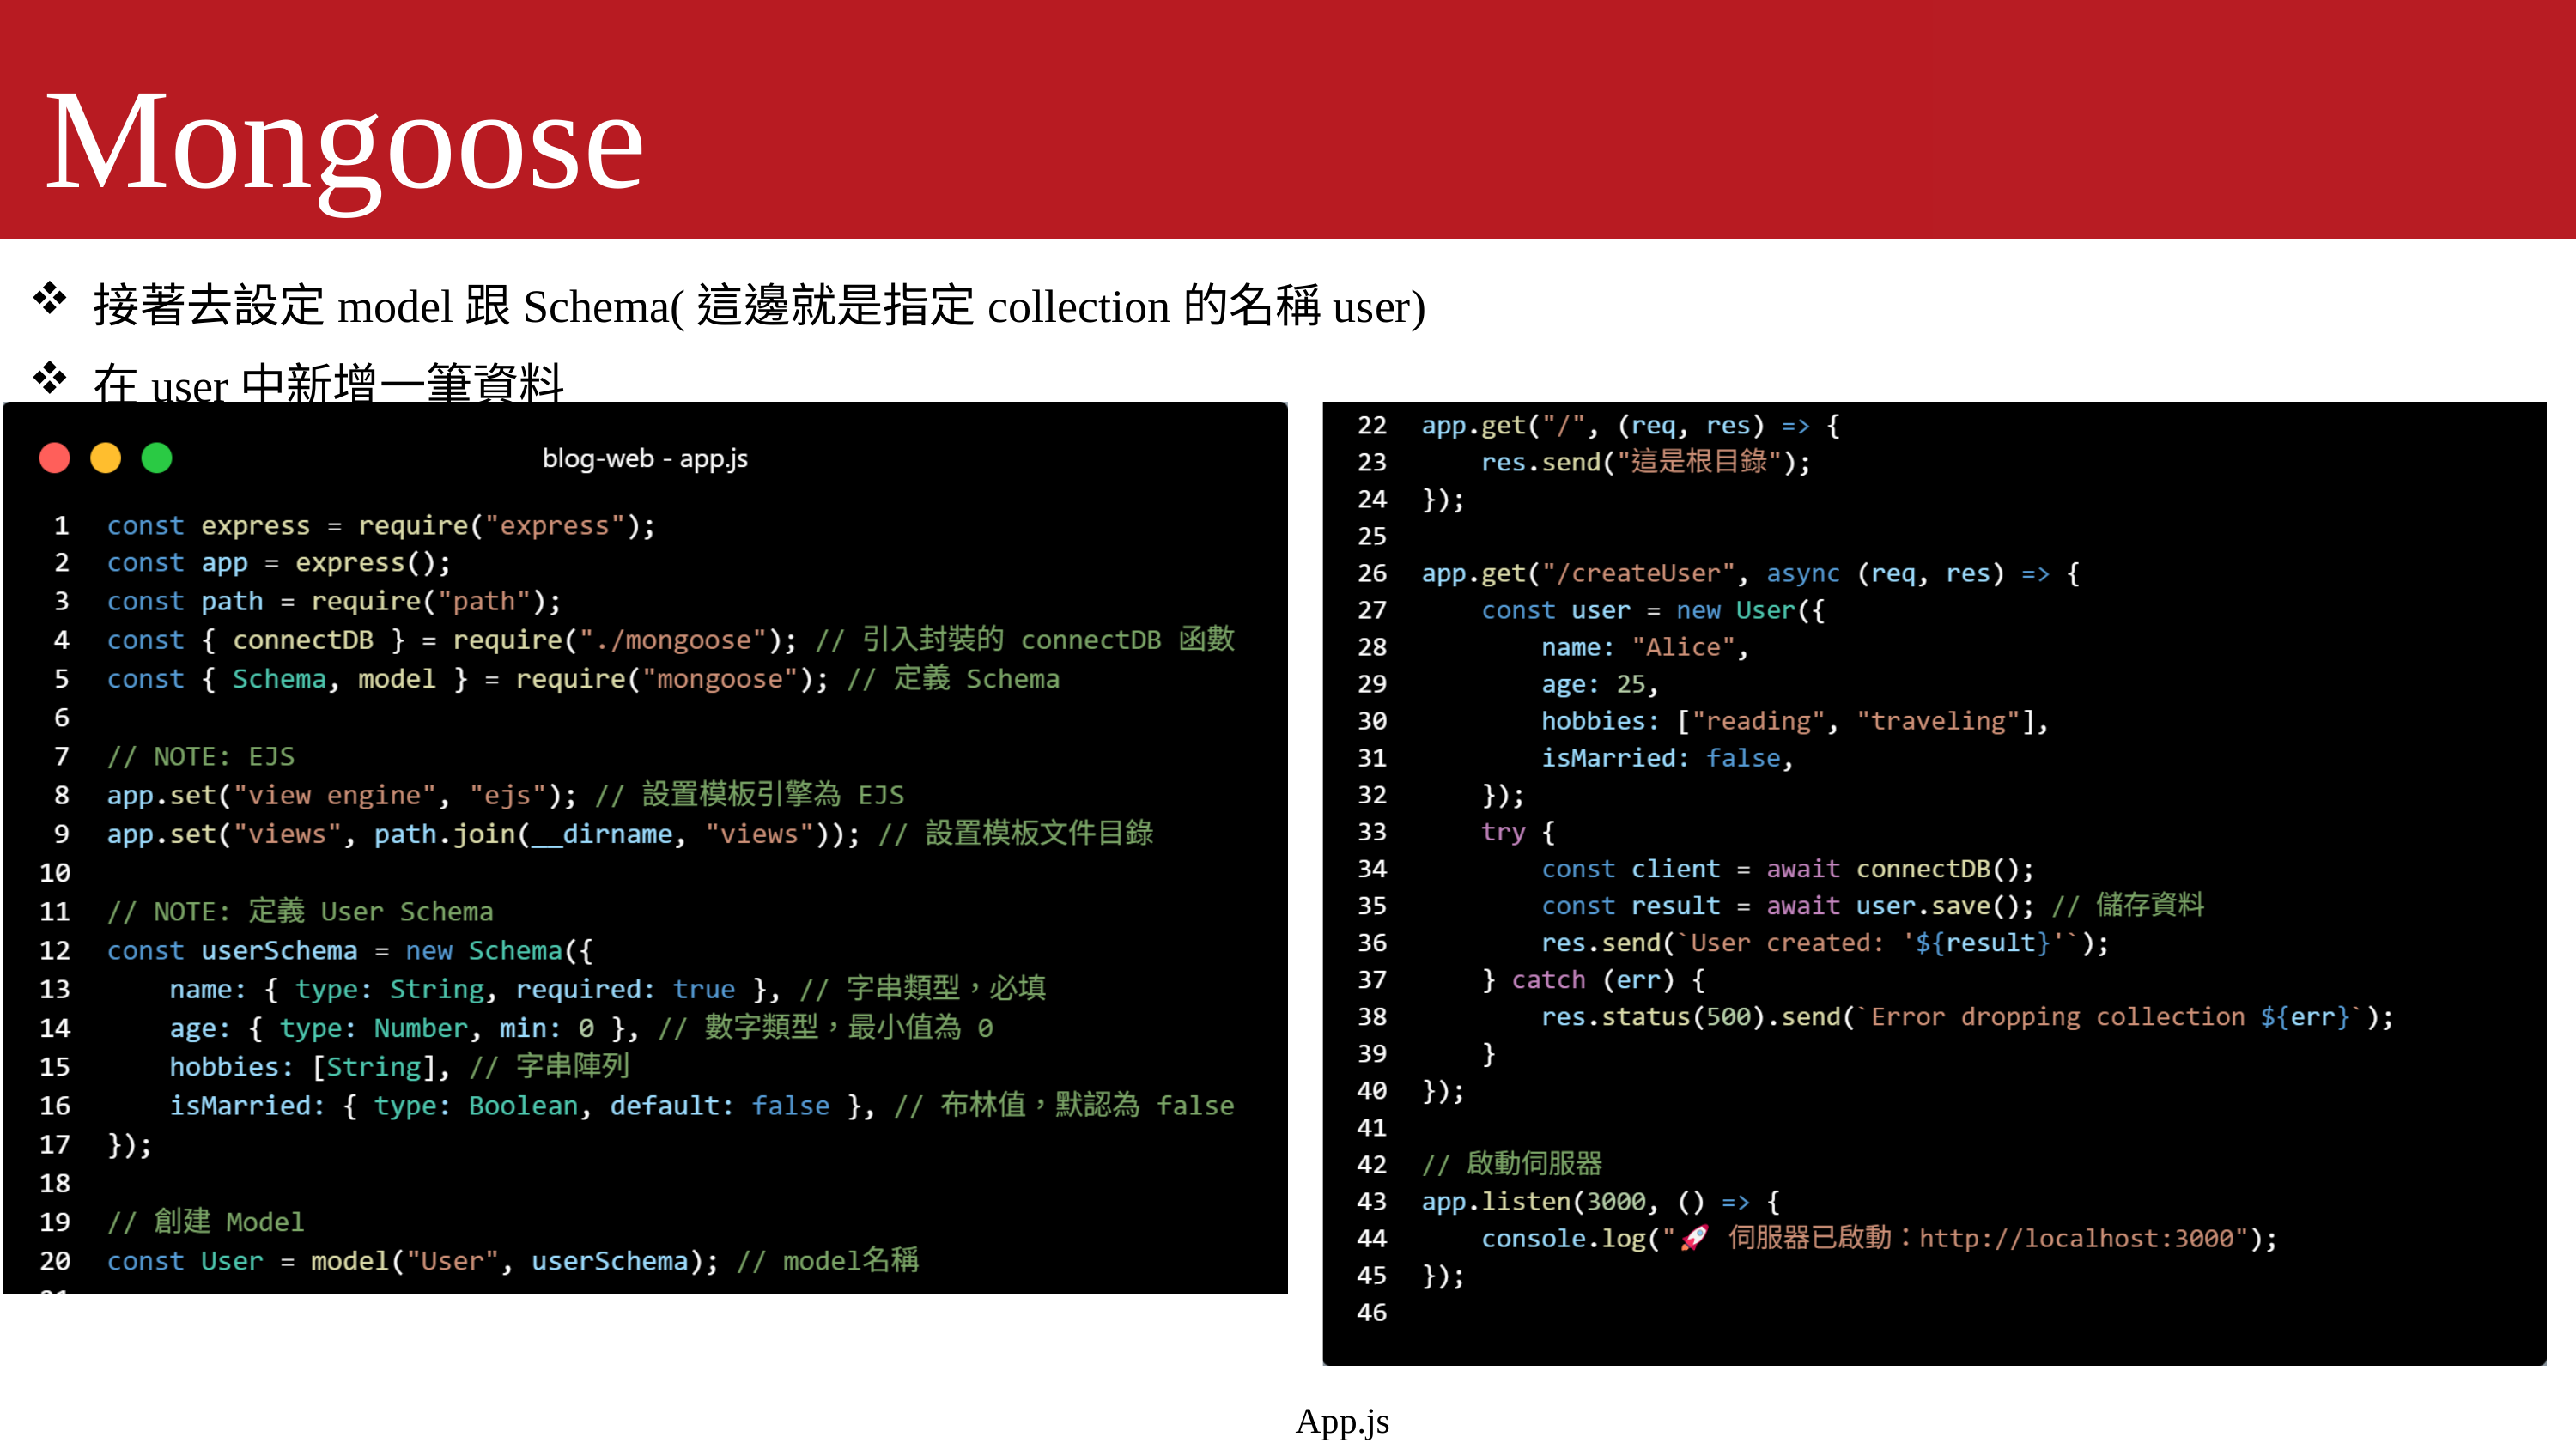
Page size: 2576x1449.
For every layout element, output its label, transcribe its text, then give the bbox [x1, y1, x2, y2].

text_box App.js [1282, 1391, 1463, 1446]
picture [3, 402, 1289, 1294]
picture [1322, 402, 2548, 1367]
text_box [0, 0, 2576, 239]
text_box 接著去設定model跟Schema(這邊就是指定collection的名稱user) 在user中新增一筆資料 [28, 251, 1481, 412]
